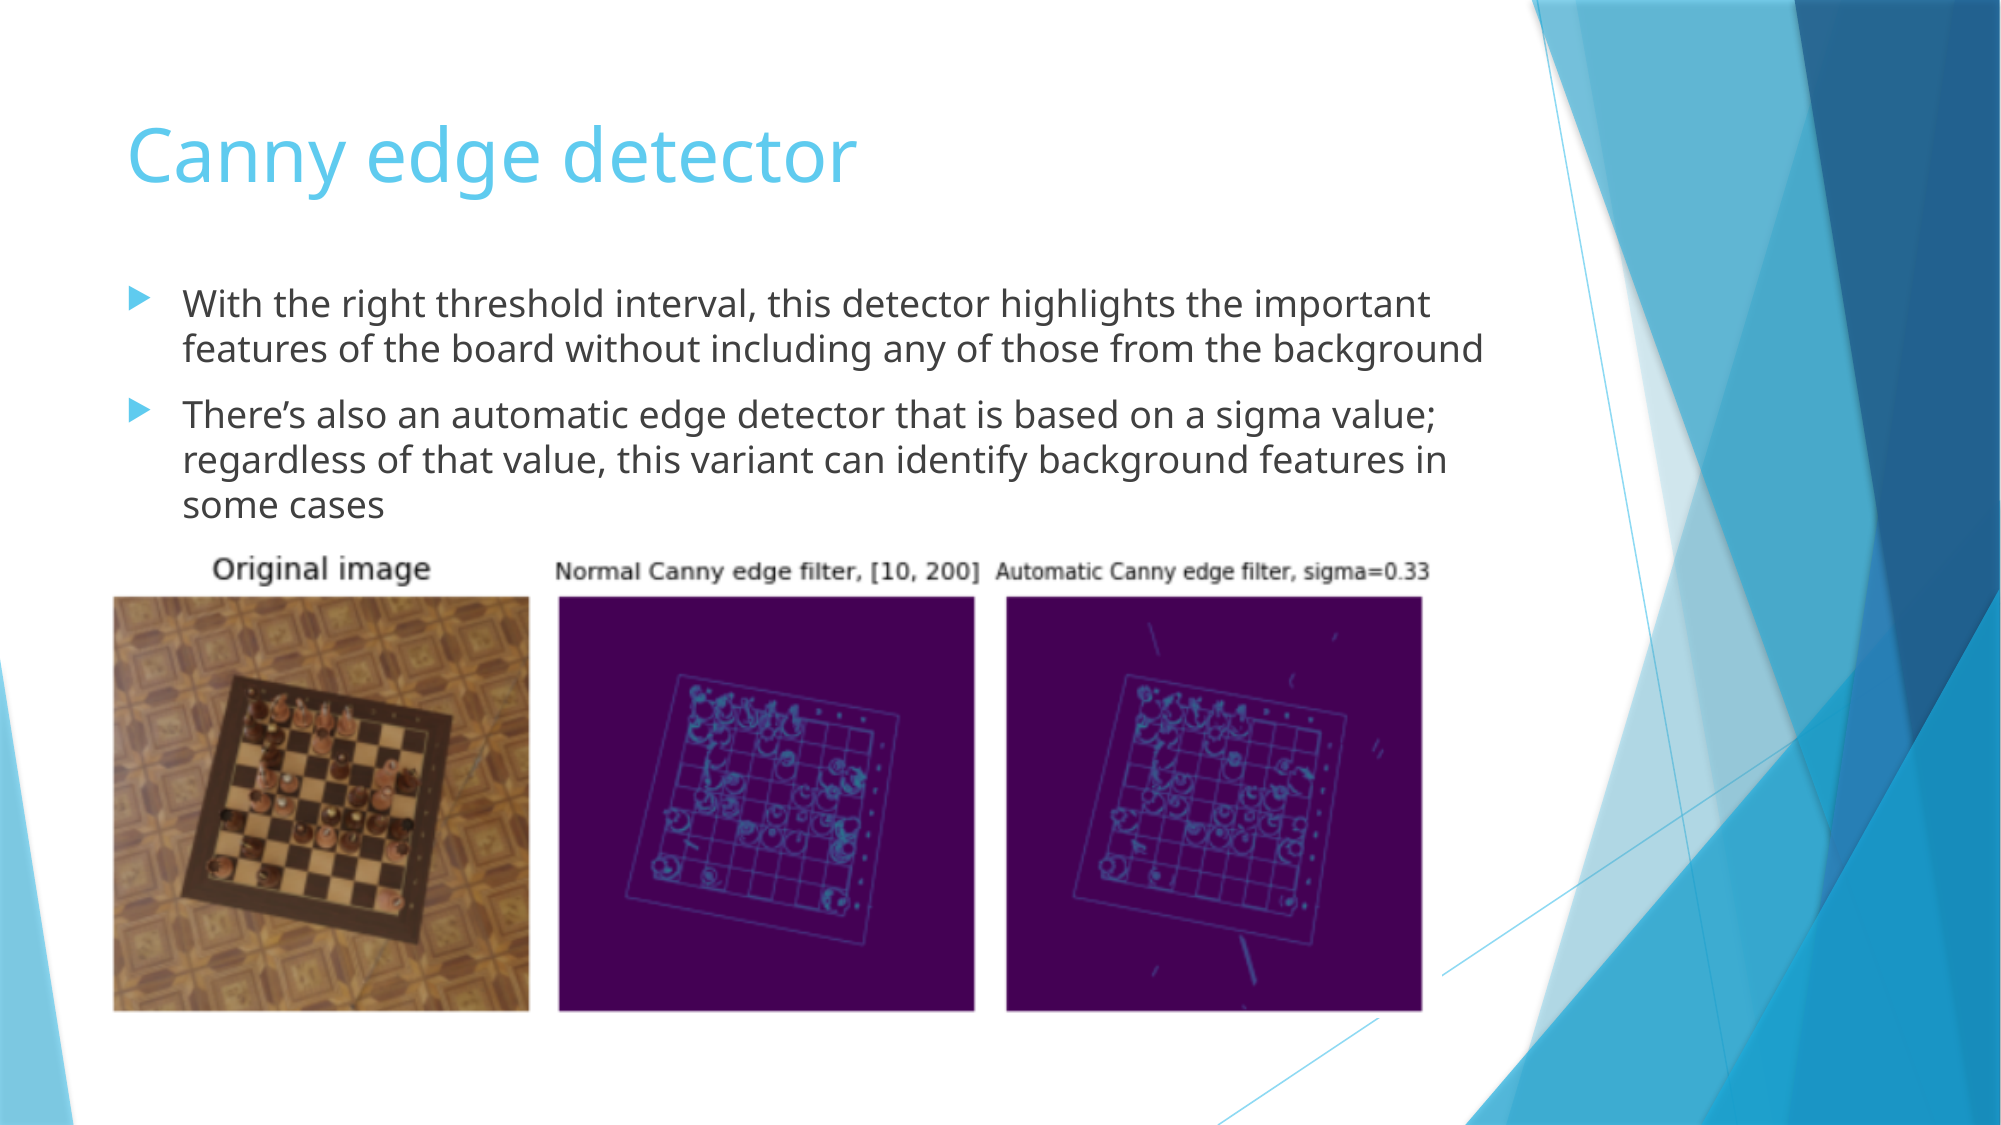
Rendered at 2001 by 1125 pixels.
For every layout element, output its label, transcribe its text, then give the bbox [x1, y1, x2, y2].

title Canny edge detector [111, 99, 1522, 273]
picture [110, 549, 1442, 1018]
list With the right threshold interval, this detector highlights the important features of the board without including any of those from the background There’s also an automatic edge detector that is based on a sigma value; regardless of that value, this variant can identify background features in some cases [111, 273, 1522, 910]
